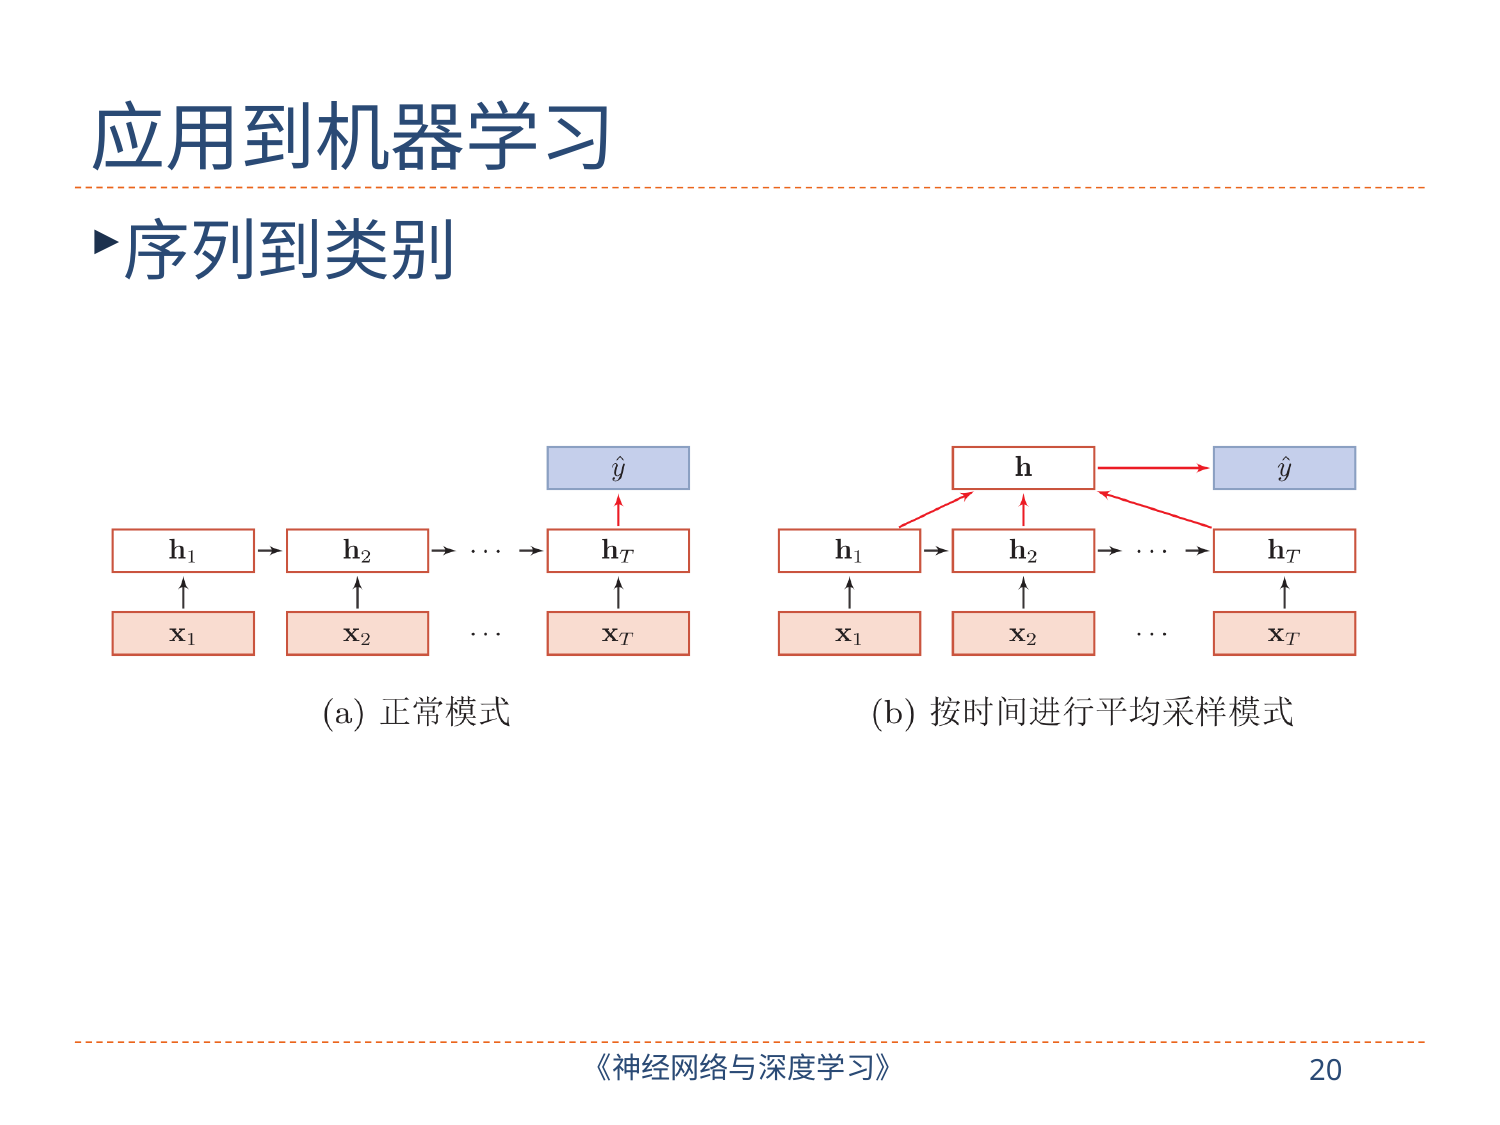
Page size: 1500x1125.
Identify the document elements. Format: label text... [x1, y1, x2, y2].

list 序列到类别 [75, 200, 1425, 1010]
picture [90, 362, 1410, 778]
title 应用到机器学习 [75, 24, 1425, 188]
